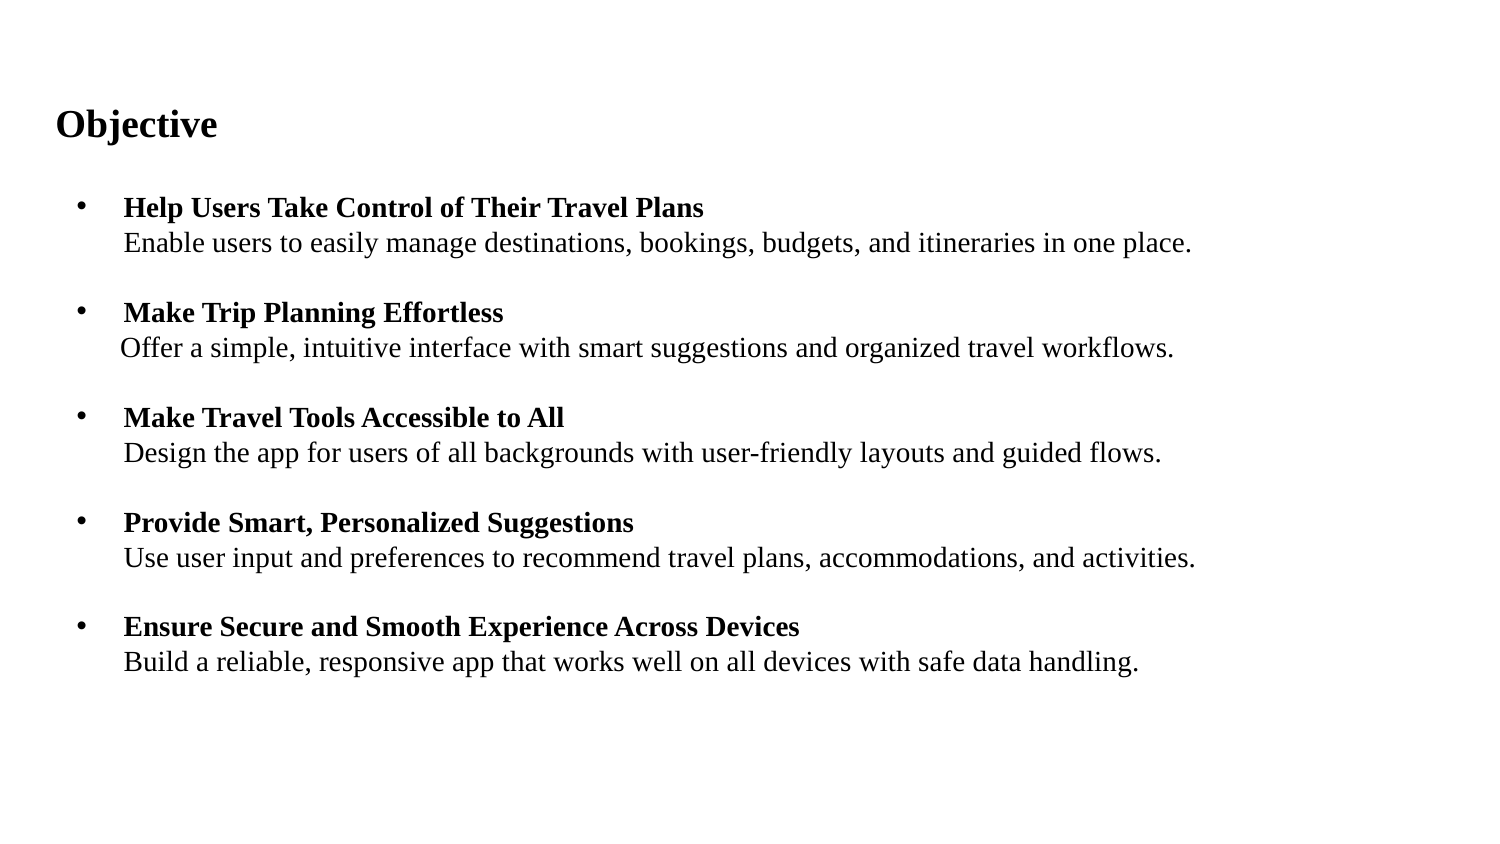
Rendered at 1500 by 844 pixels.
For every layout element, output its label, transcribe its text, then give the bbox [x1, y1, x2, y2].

title Objective [40, 74, 1439, 161]
text_box Help Users Take Control of Their Travel Plans Enable users to easily manage destinations, bookings, budgets, and itineraries in one place. Make Trip Planning Effortless Offer a simple, intuitive interface with smart suggestions and organized travel workflows. Make Travel Tools Accessible to All Design the app for users of all backgrounds with user-friendly layouts and guided flows. Provide Smart, Personalized Suggestions Use user input and preferences to recommend travel plans, accommodations, and activities. Ensure Secure and Smooth Experience Across Devices Build a reliable, responsive app that works well on all devices with safe data handling. [61, 180, 1481, 686]
